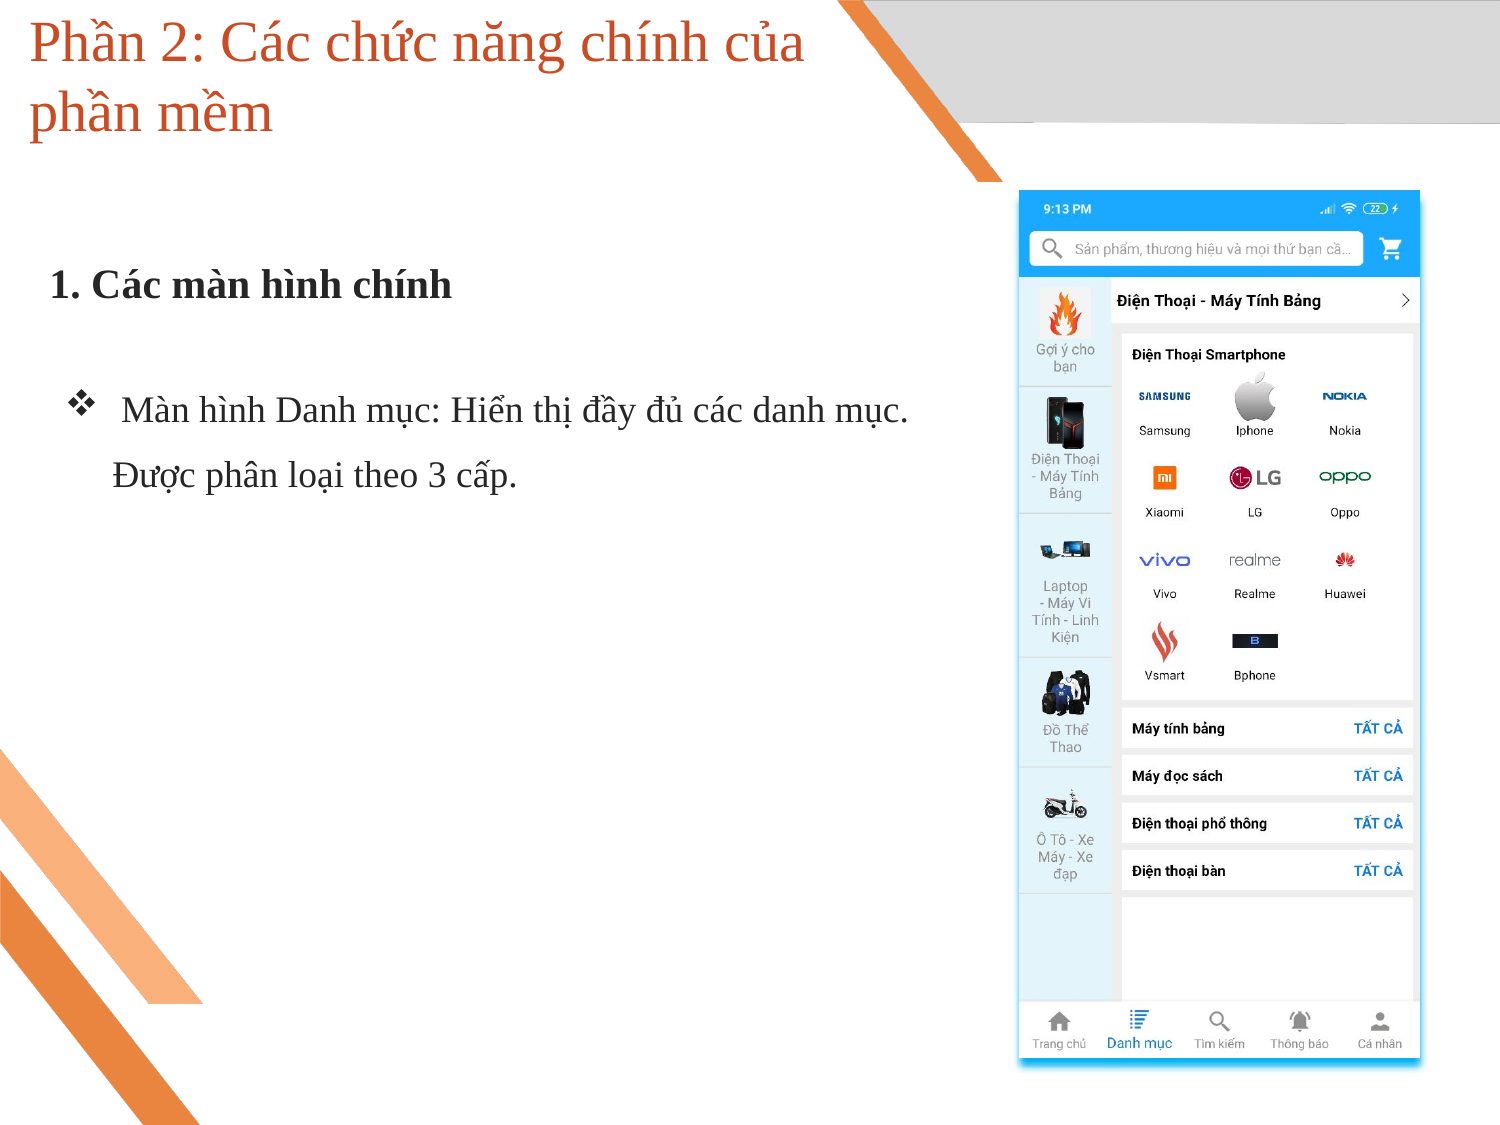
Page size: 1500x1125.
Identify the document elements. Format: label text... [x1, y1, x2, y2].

text_box 1. Các màn hình chính [34, 249, 479, 315]
title Phần 2: Các chức năng chính của phần mềm [0, 7, 838, 139]
picture [1018, 190, 1420, 1058]
picture [0, 745, 203, 1125]
picture [837, 0, 1500, 182]
text_box Màn hình Danh mục: Hiển thị đầy đủ các danh mục. Được phân loại theo 3 cấp. [50, 374, 988, 503]
